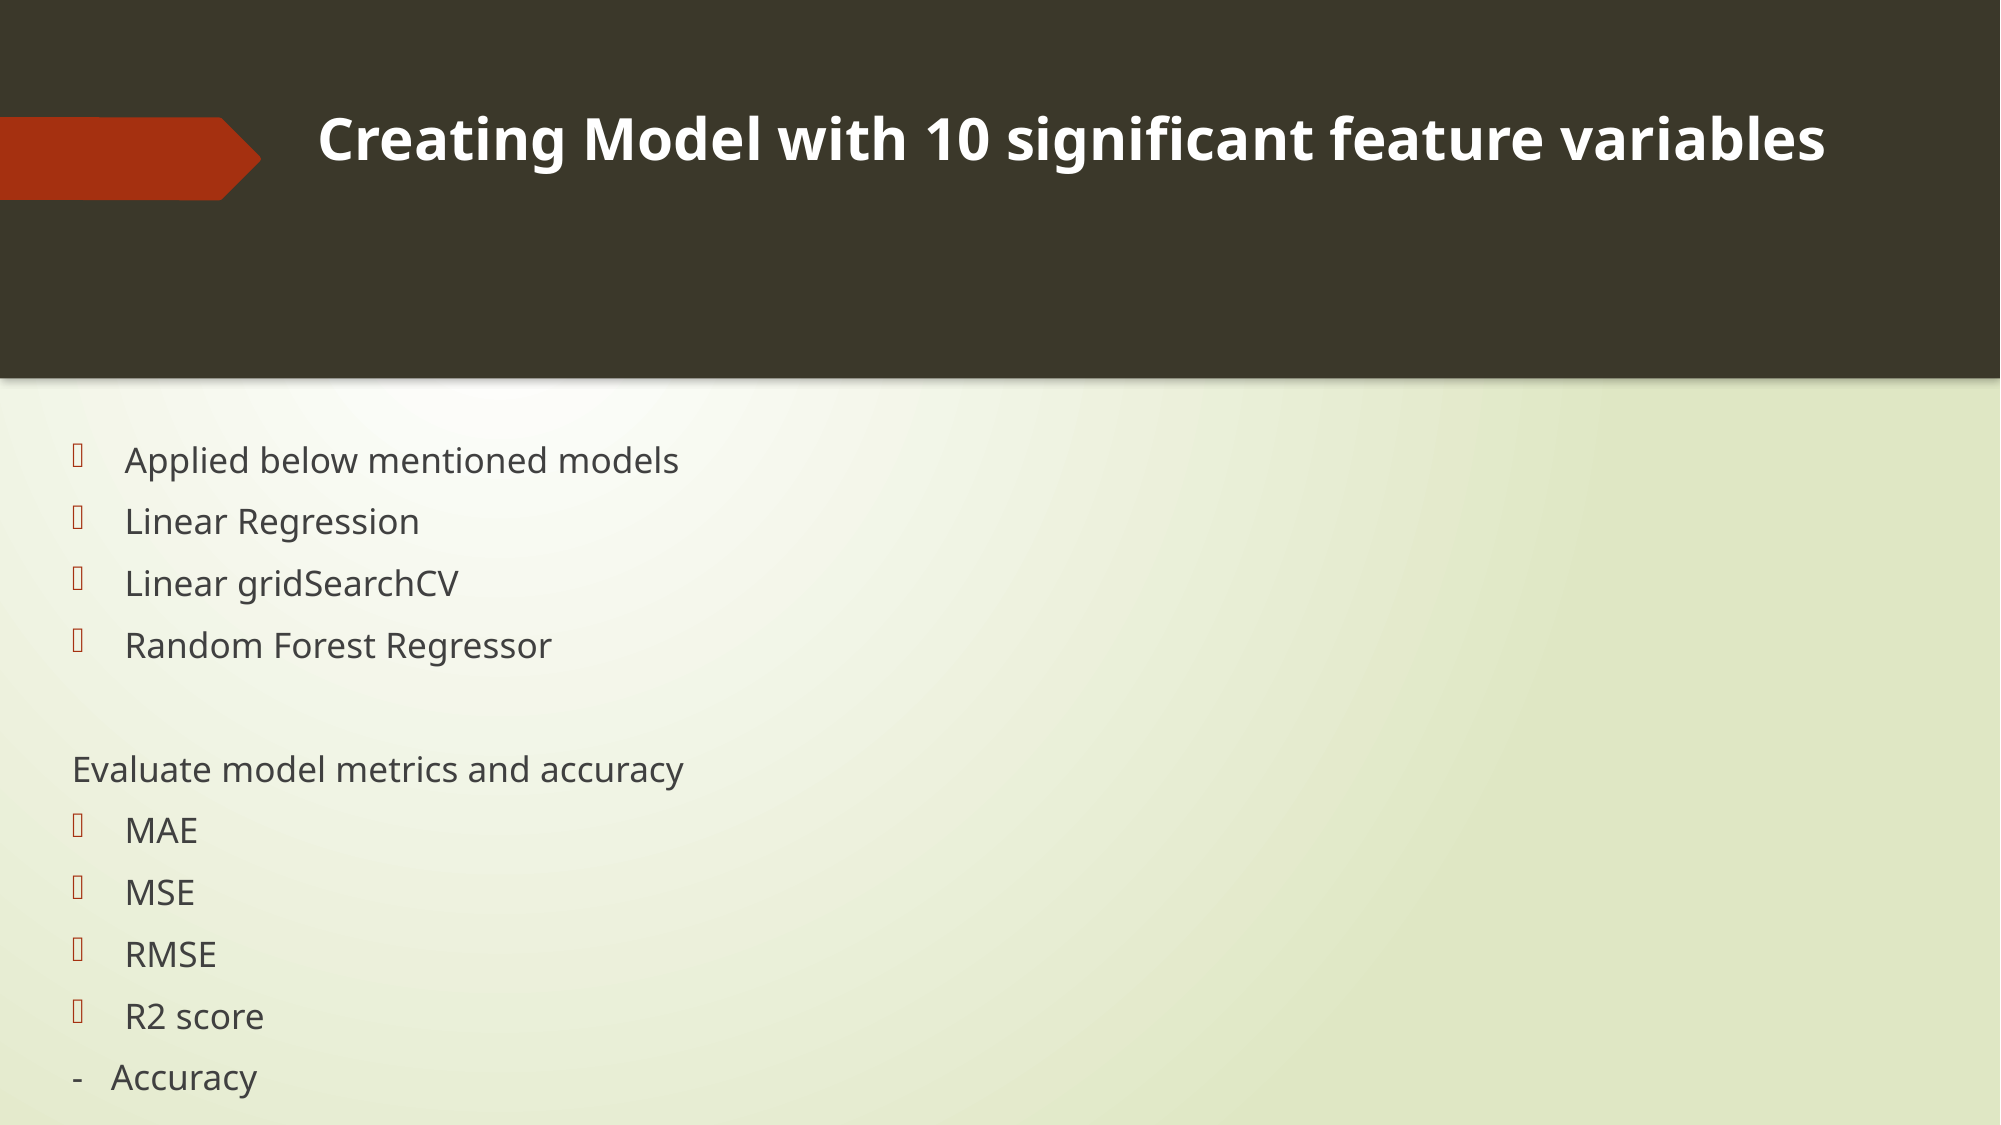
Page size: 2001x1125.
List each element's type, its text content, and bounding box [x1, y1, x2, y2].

text_box [0, 390, 2000, 1125]
text_box [0, 117, 262, 201]
text_box [0, 0, 2000, 379]
title Creating Model with 10 significant feature variables [302, 102, 1842, 313]
list Applied below mentioned models Linear Regression Linear gridSearchCV Random Forest Regressor Evaluate model metrics and accuracy MAE MSE RMSE R2 score - Accuracy [56, 430, 1866, 1110]
